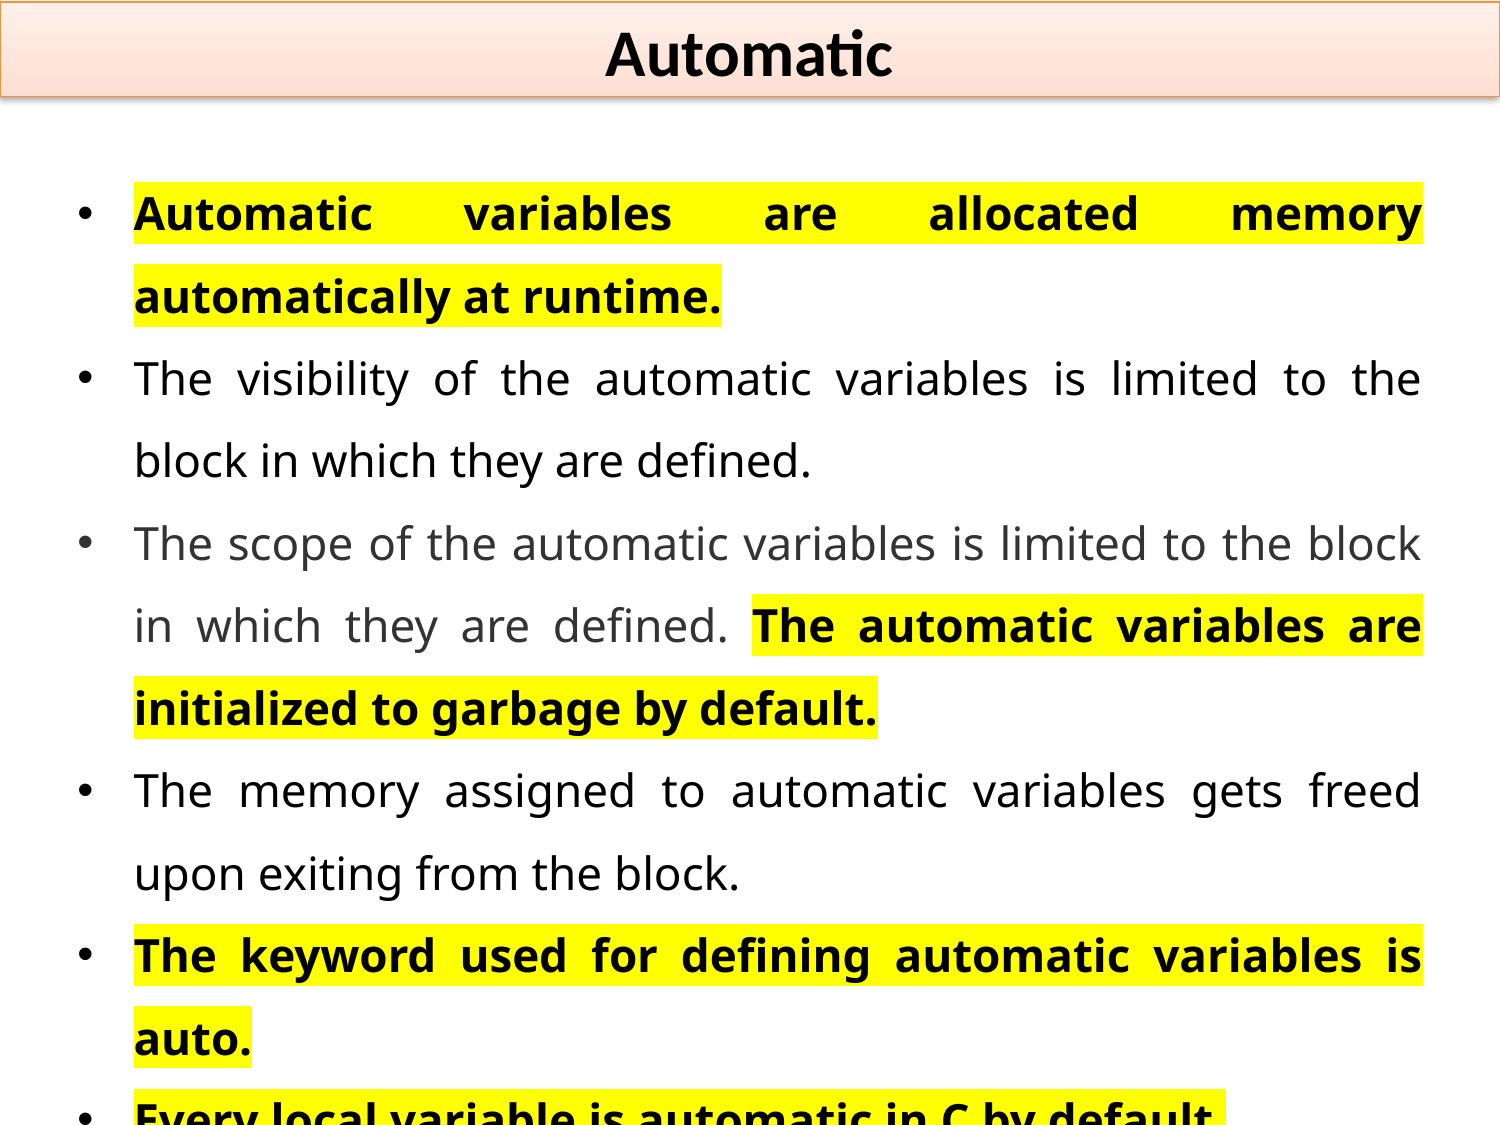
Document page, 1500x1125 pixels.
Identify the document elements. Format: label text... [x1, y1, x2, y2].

text_box Automatic variables are allocated memory automatically at runtime. The visibility of the automatic variables is limited to the block in which they are defined. The scope of the automatic variables is limited to the block in which they are defined. The automatic variables are initialized to garbage by default. The memory assigned to automatic variables gets freed upon exiting from the block. The keyword used for defining automatic variables is auto. Every local variable is automatic in C by default. [62, 149, 1438, 1125]
text_box Automatic [0, 1, 1500, 97]
